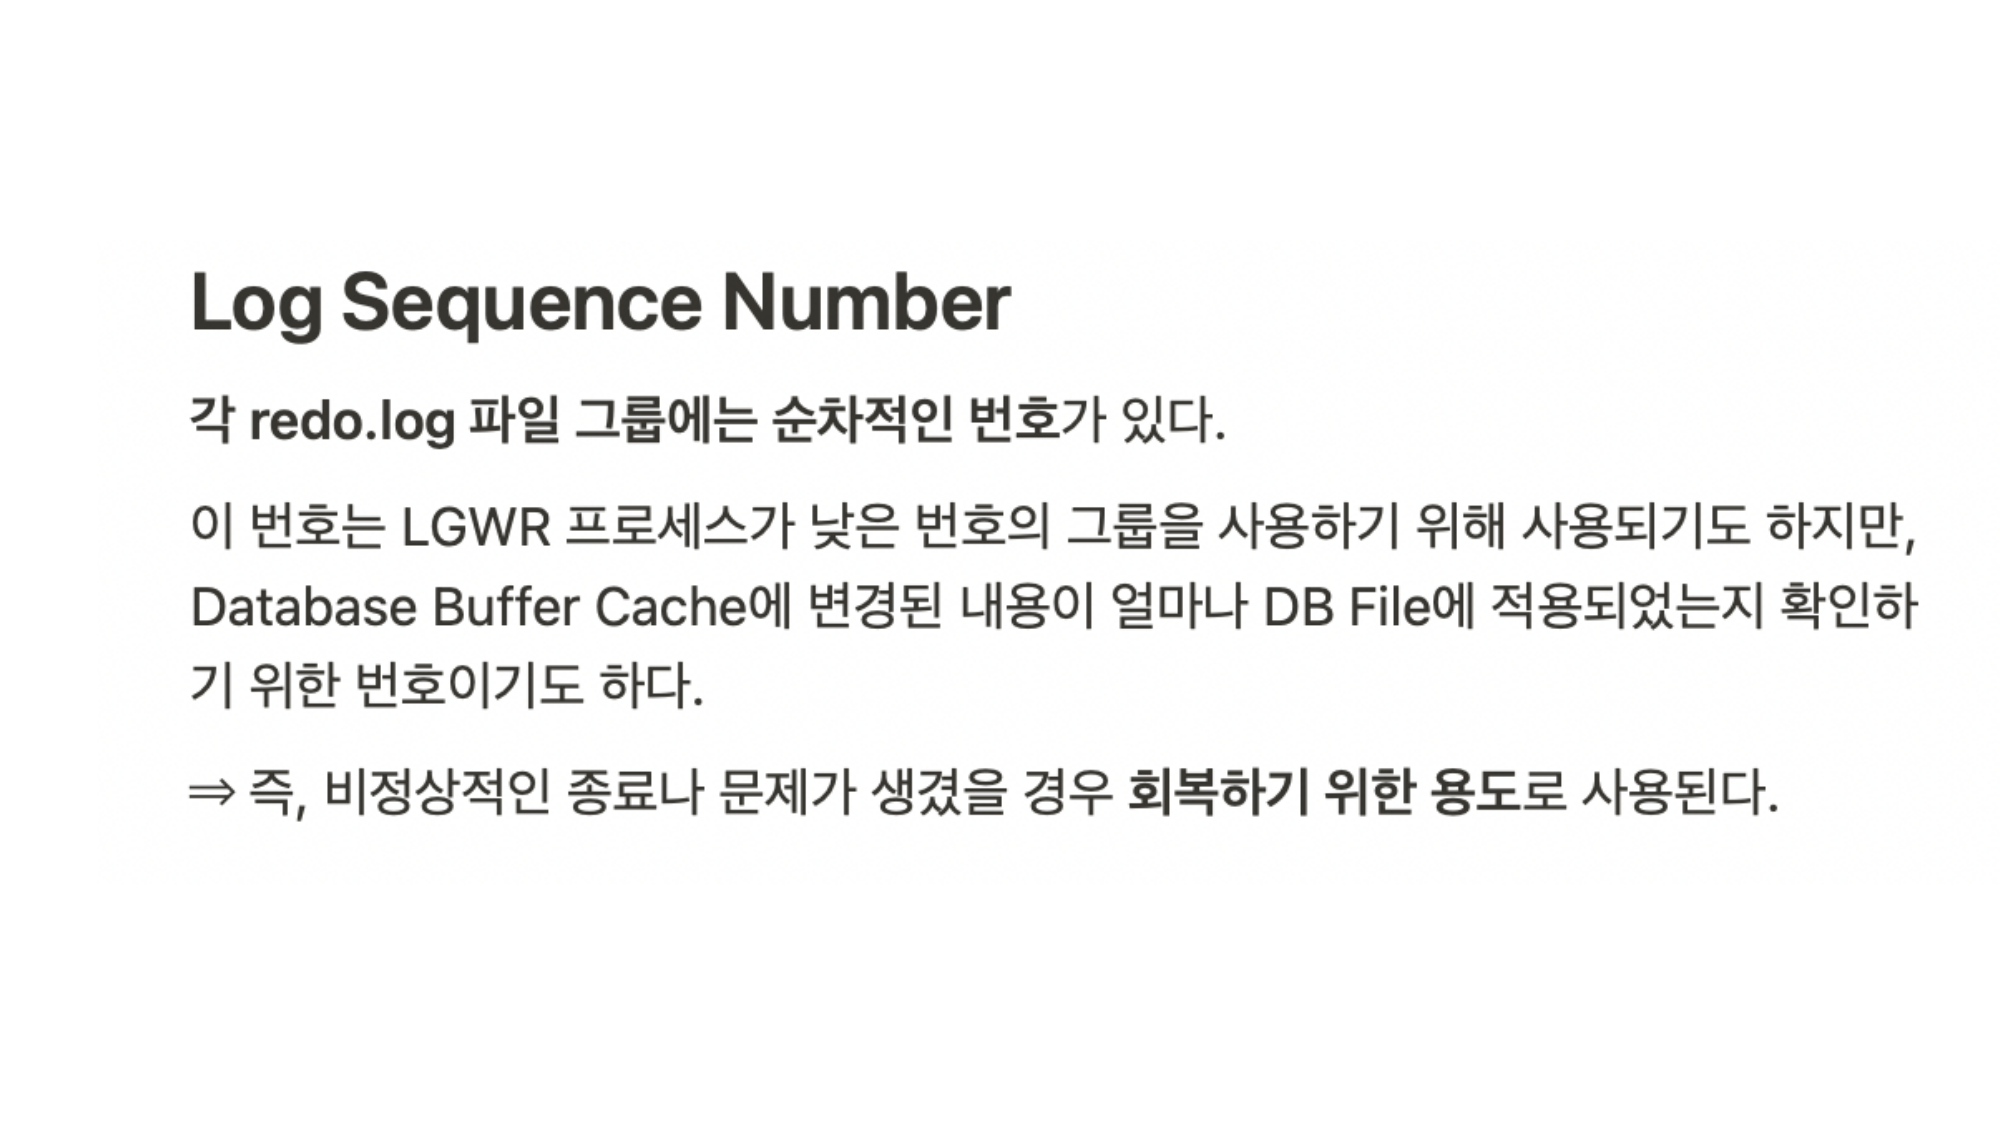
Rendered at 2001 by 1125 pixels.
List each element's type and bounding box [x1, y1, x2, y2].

picture [97, 240, 2000, 885]
